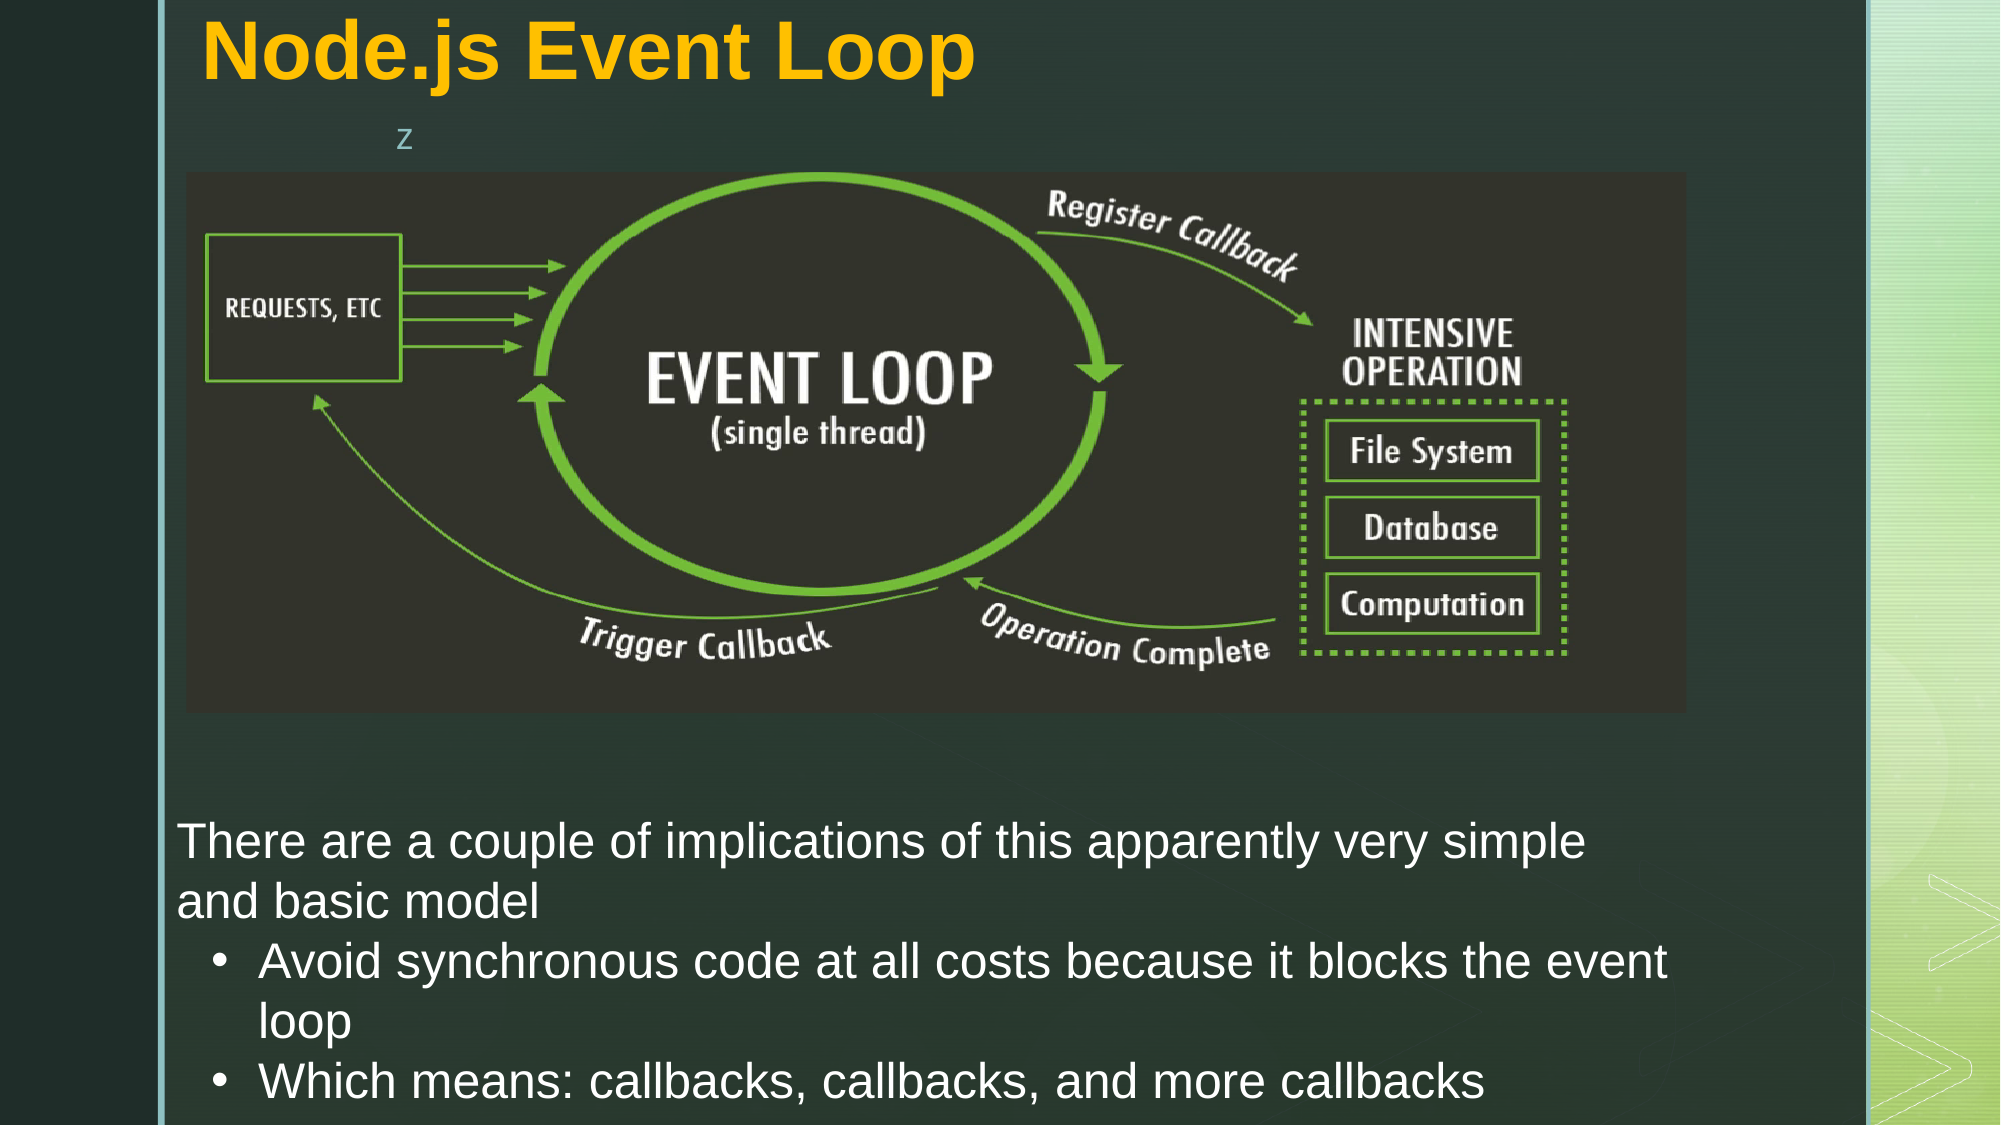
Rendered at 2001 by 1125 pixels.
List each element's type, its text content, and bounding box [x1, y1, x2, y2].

picture [1871, 0, 2001, 1125]
text_box There are a couple of implications of this apparently very simple and basic model Avoid synchronous code at all costs because it blocks the event loop Which means: callbacks, callbacks, and more callbacks [161, 801, 1687, 1117]
picture [186, 171, 1687, 713]
title Node.js Event Loop [186, 0, 1387, 143]
